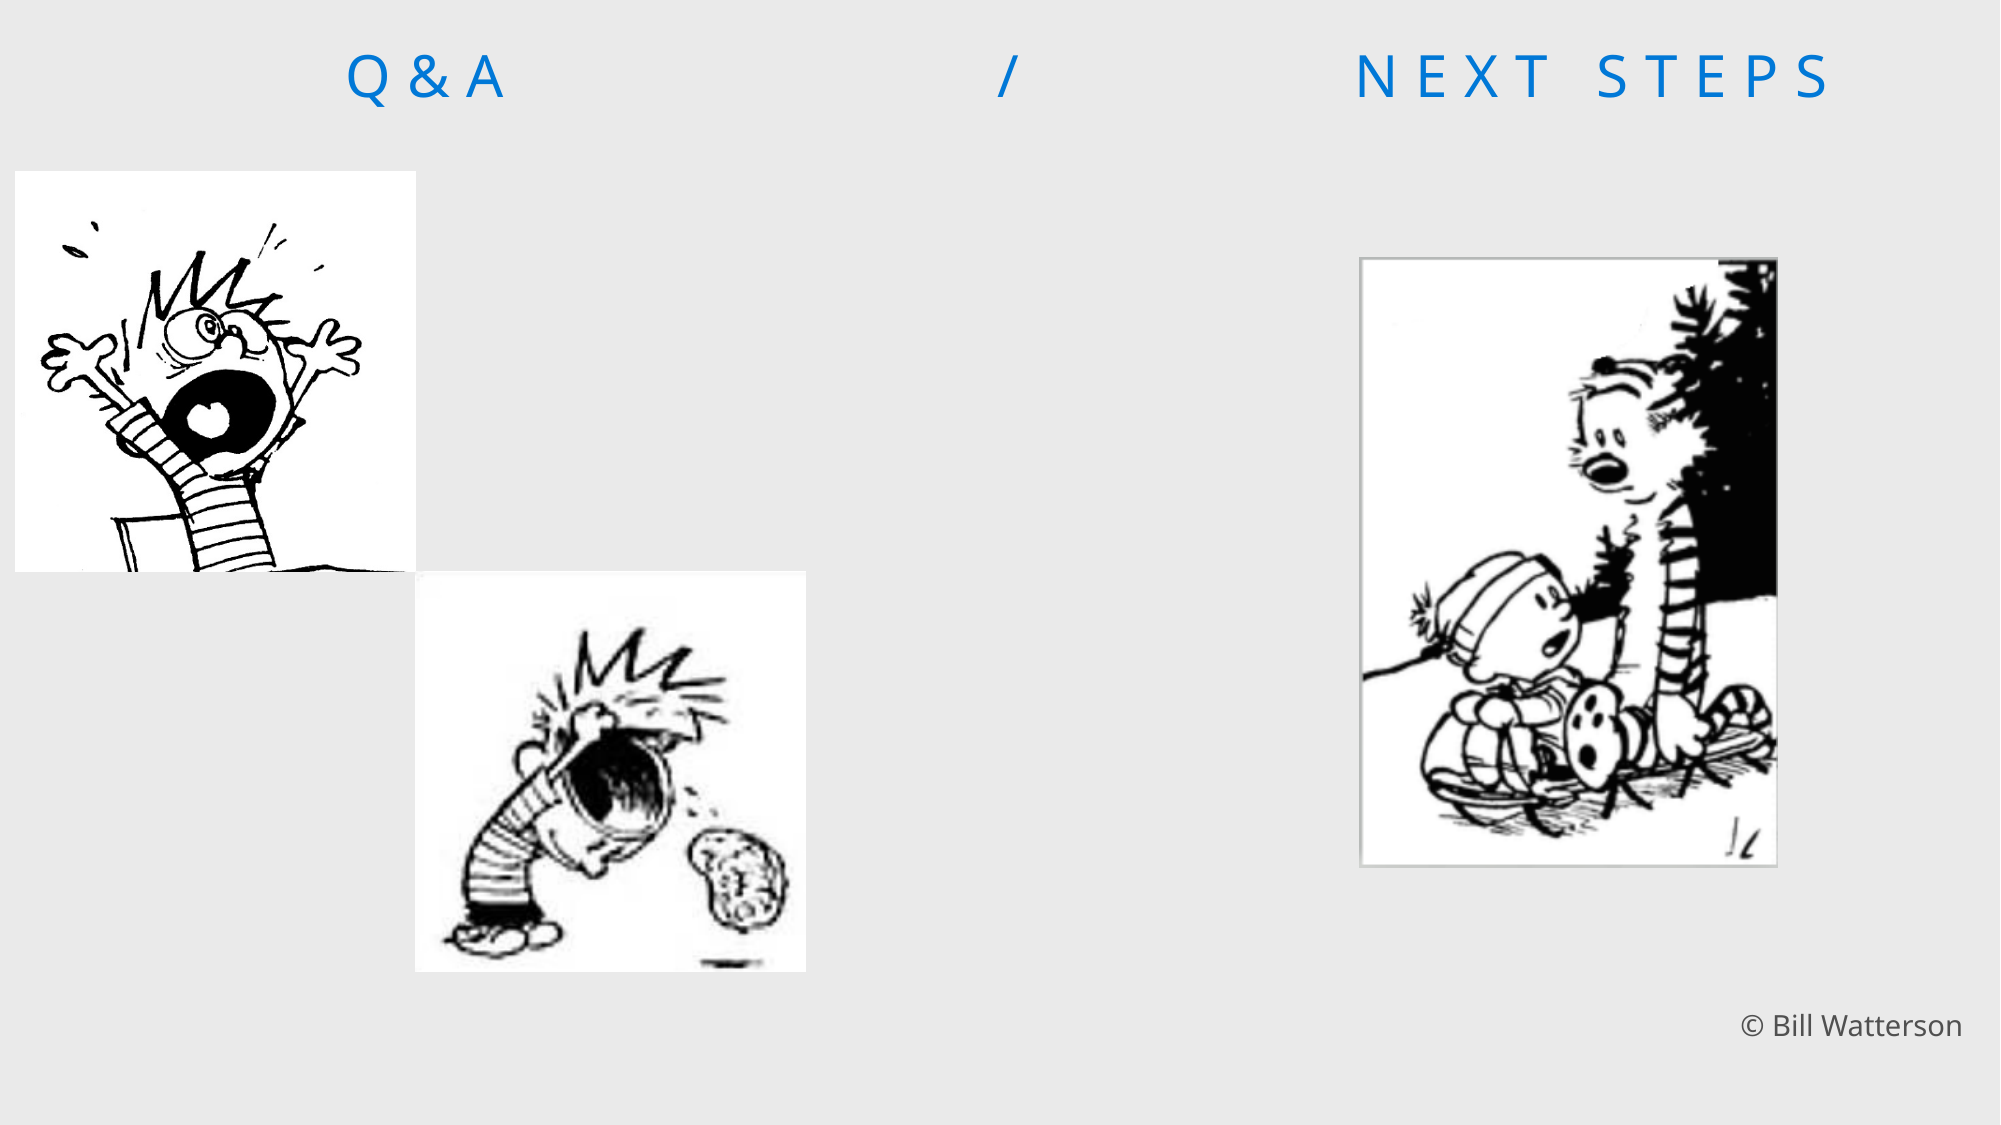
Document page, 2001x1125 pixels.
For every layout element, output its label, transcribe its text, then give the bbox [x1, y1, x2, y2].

title Q&A / Next steps [288, 32, 1887, 135]
picture [15, 171, 806, 972]
text_box © Bill Watterson [1725, 999, 2000, 1050]
picture [1358, 257, 1779, 868]
